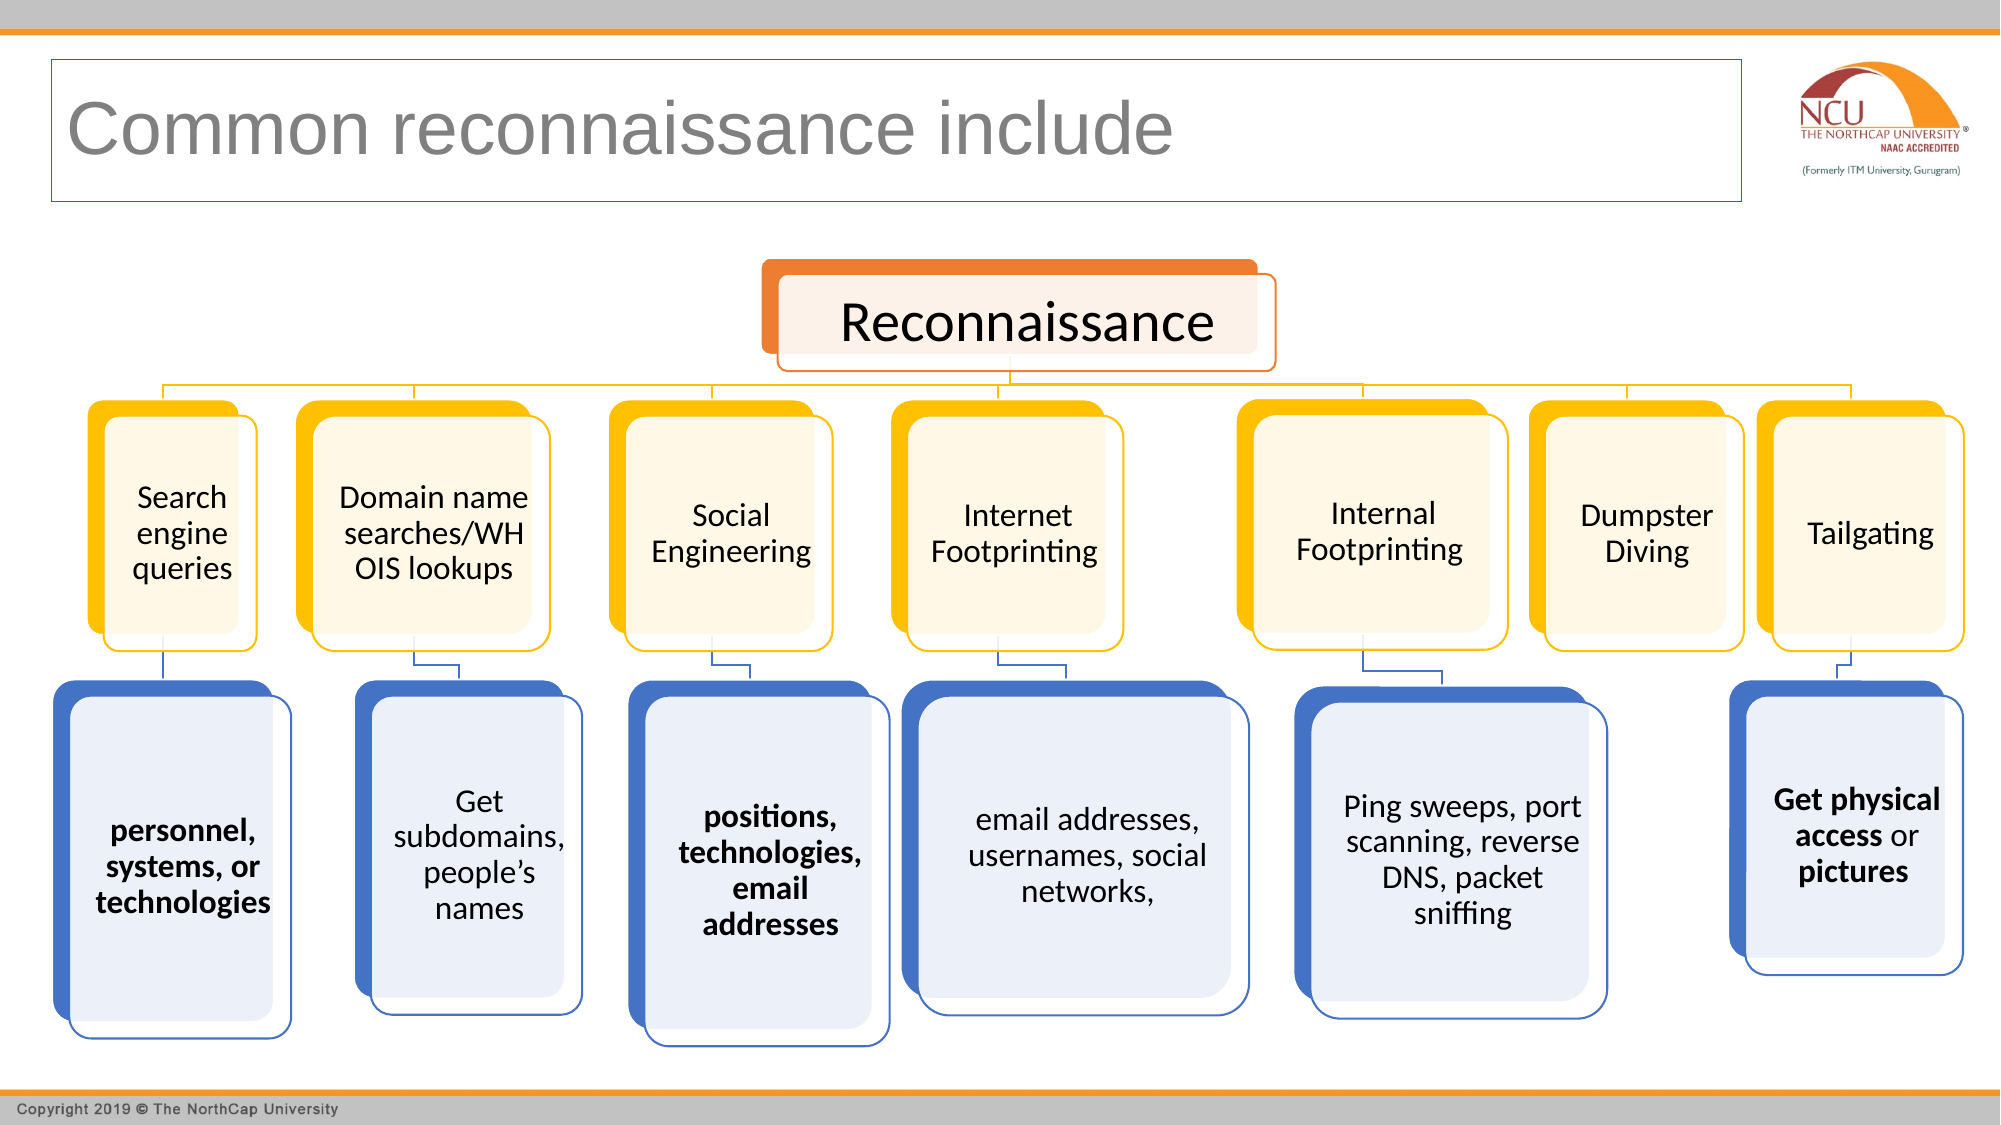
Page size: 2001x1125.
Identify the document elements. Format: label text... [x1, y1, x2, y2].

picture [0, 0, 2000, 1125]
title Common reconnaissance include [51, 59, 1742, 202]
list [51, 233, 1964, 1071]
